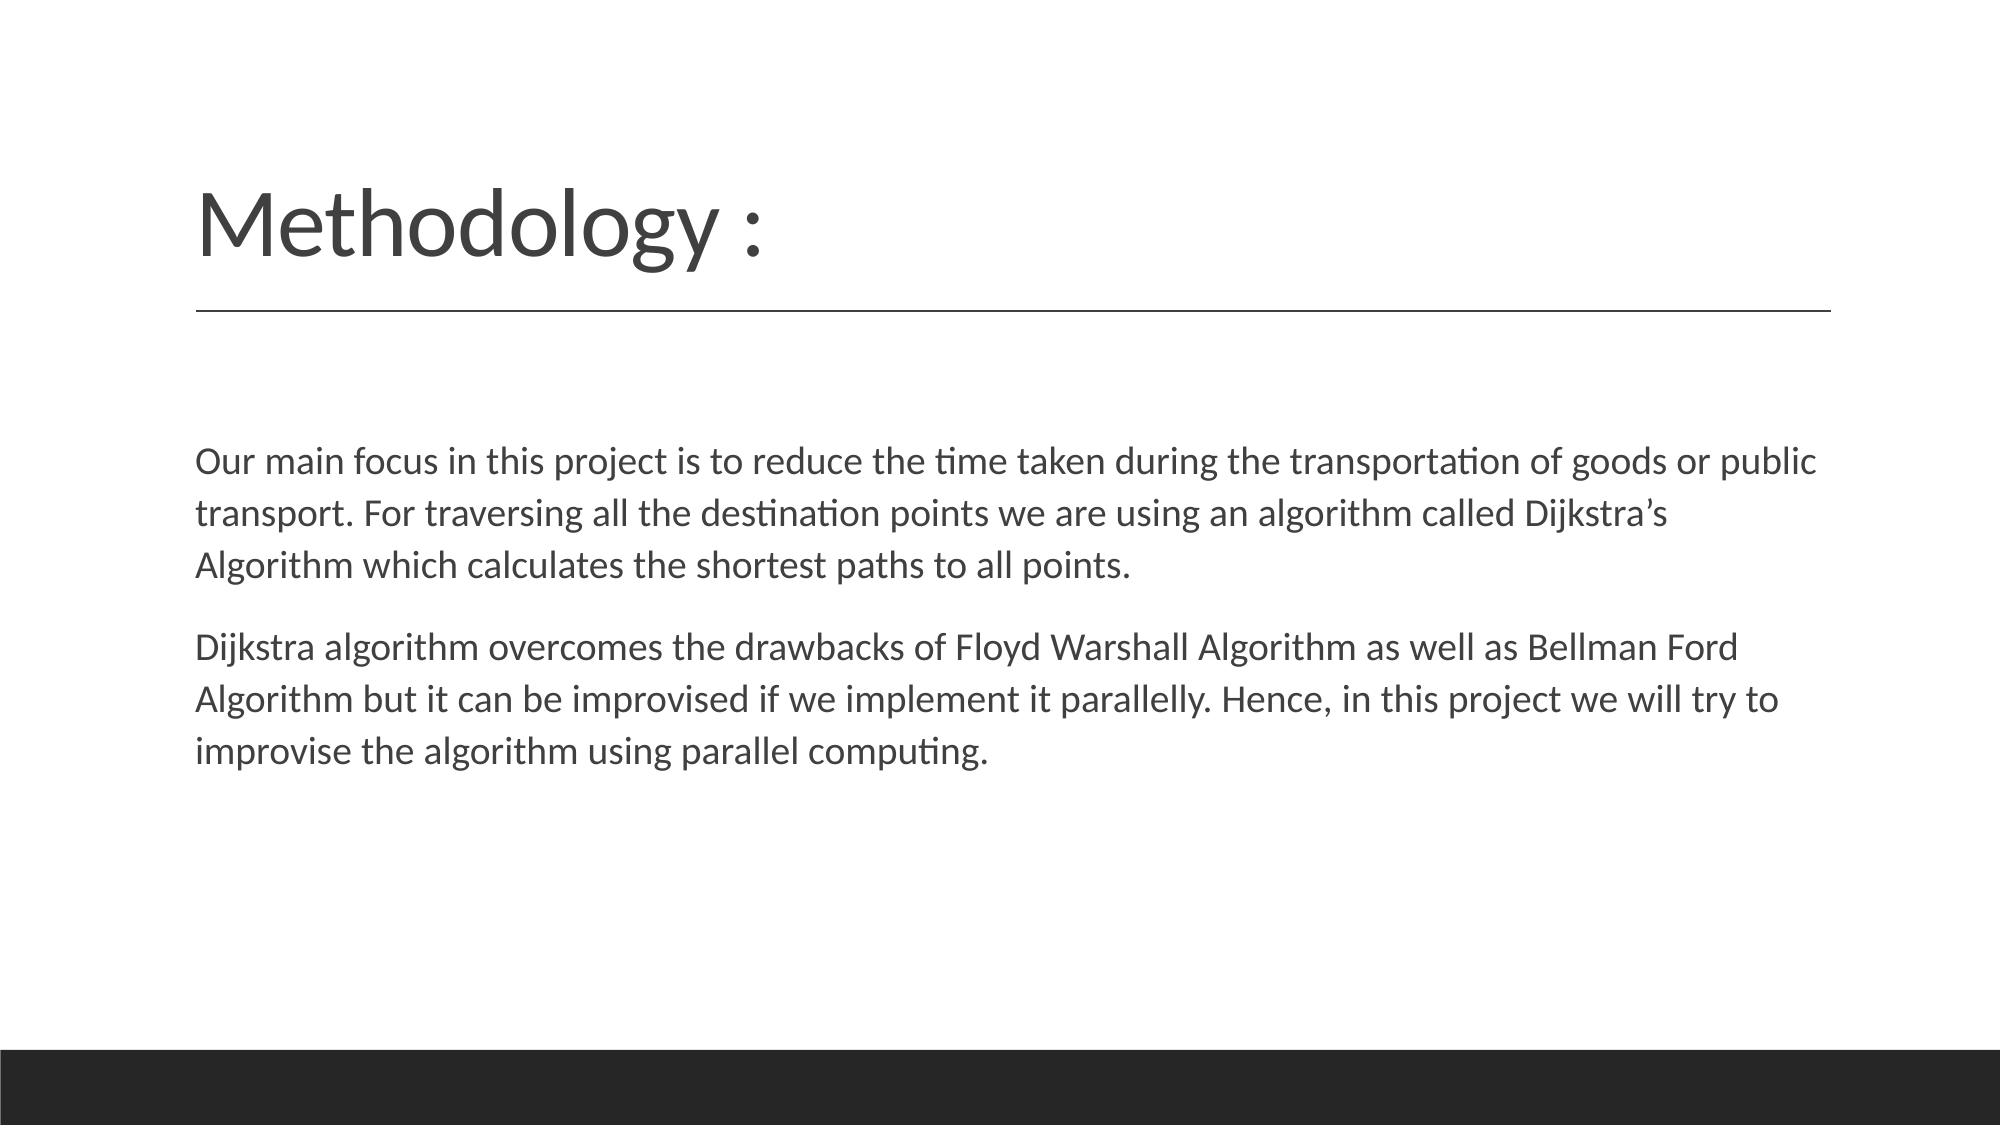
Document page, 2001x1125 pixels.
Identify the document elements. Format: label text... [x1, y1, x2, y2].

list Our main focus in this project is to reduce the time taken during the transportation of goods or public transport. For traversing all the destination points we are using an algorithm called Dijkstra’s Algorithm which calculates the shortest paths to all points. Dijkstra algorithm overcomes the drawbacks of Floyd Warshall Algorithm as well as Bellman Ford Algorithm but it can be improvised if we implement it parallelly. Hence, in this project we will try to improvise the algorithm using parallel computing. [180, 345, 1830, 963]
title Methodology : [180, 47, 1830, 285]
